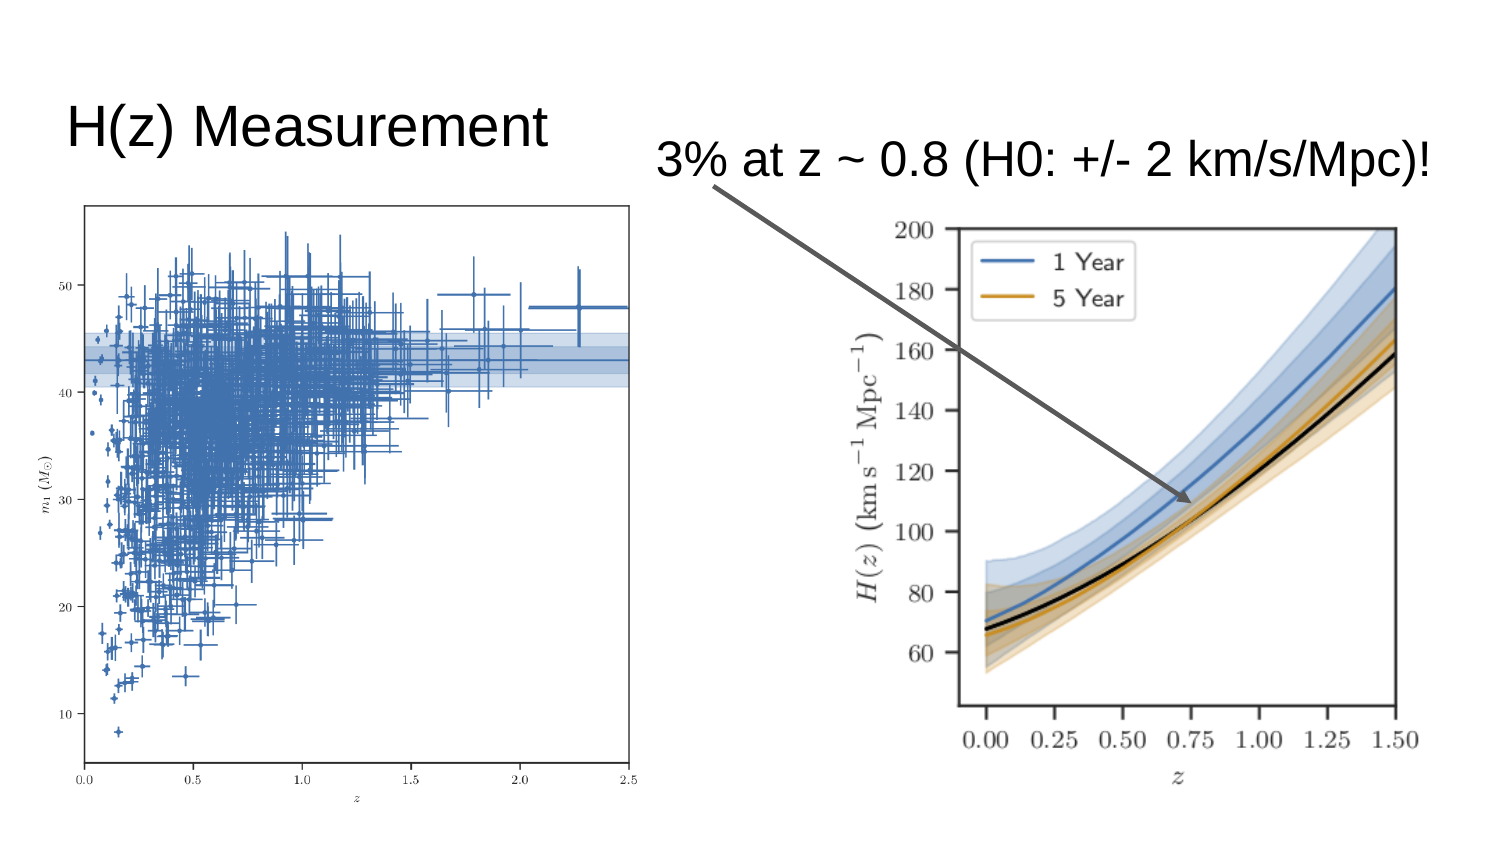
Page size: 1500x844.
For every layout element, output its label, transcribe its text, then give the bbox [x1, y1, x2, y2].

picture [821, 191, 1450, 819]
text_box 3% at z ~ 0.8 (H0: +/- 2 km/s/Mpc)! [640, 111, 1500, 220]
picture [24, 191, 652, 819]
title H(z) Measurement [51, 72, 1449, 167]
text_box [713, 185, 1192, 504]
